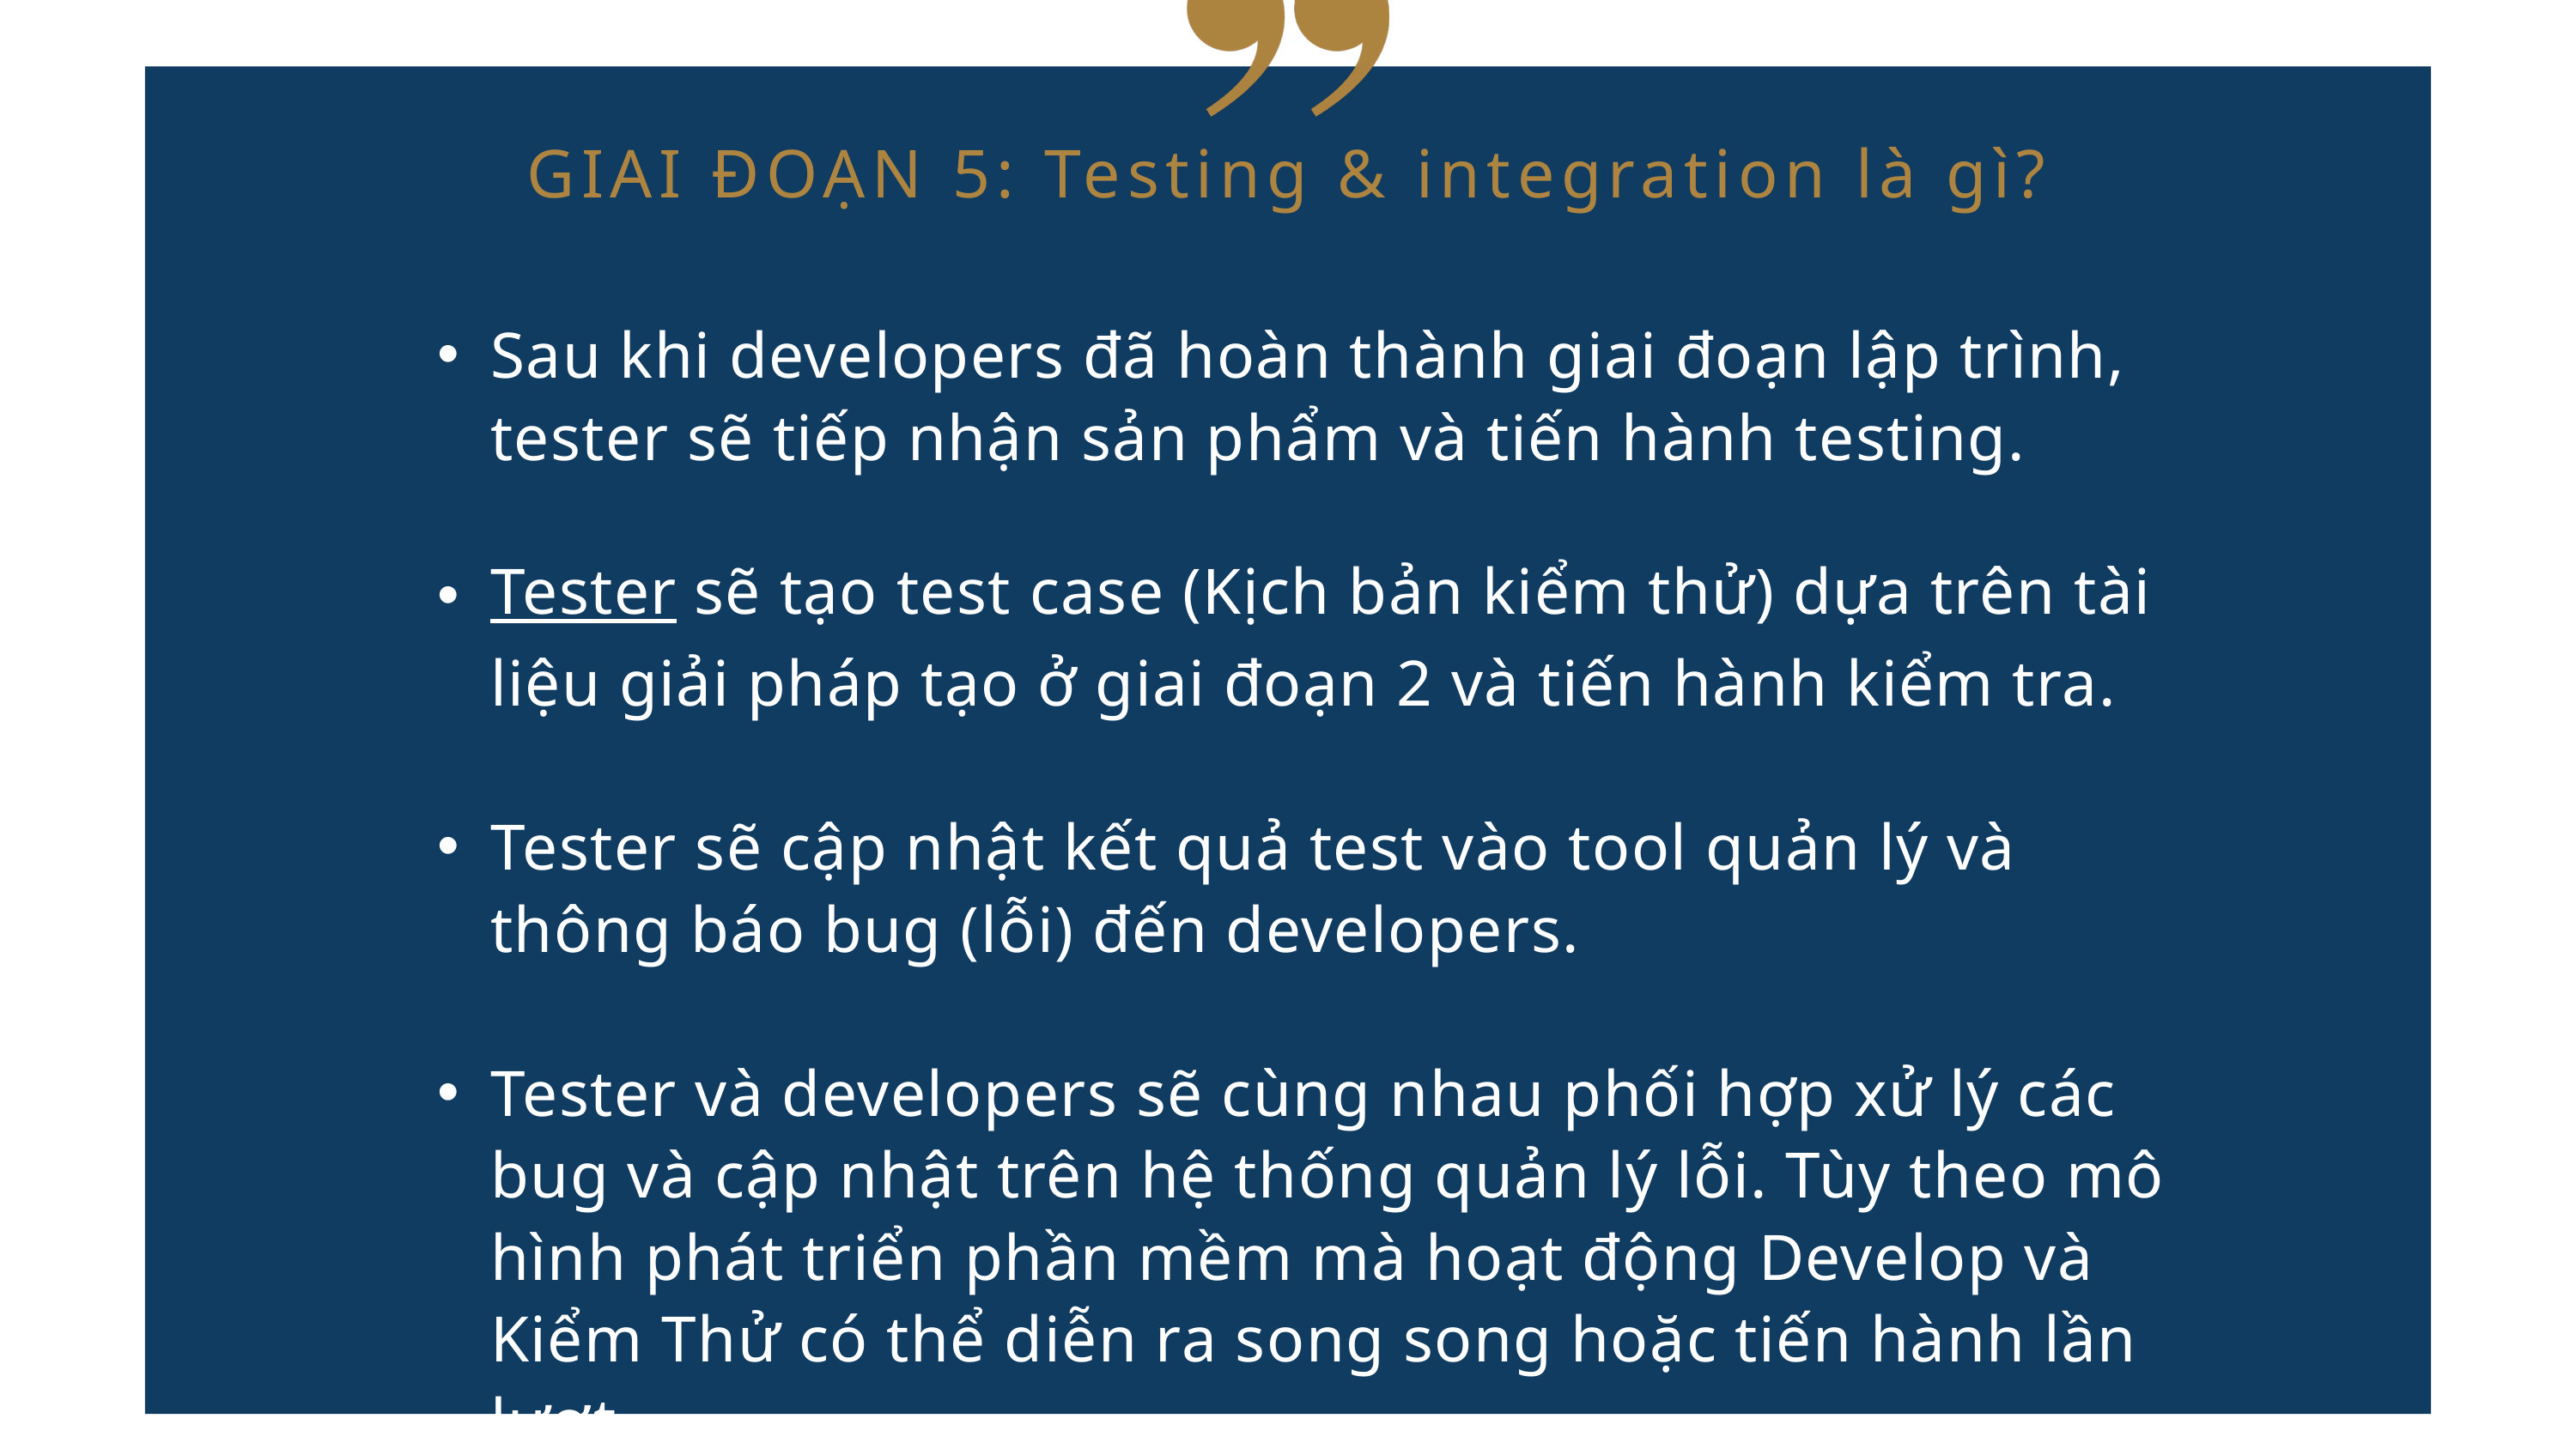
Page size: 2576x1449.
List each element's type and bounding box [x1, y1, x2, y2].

text_box [144, 66, 379, 1415]
text_box [2198, 66, 2432, 1415]
text_box [384, 52, 2192, 1449]
picture [1187, 0, 1389, 117]
